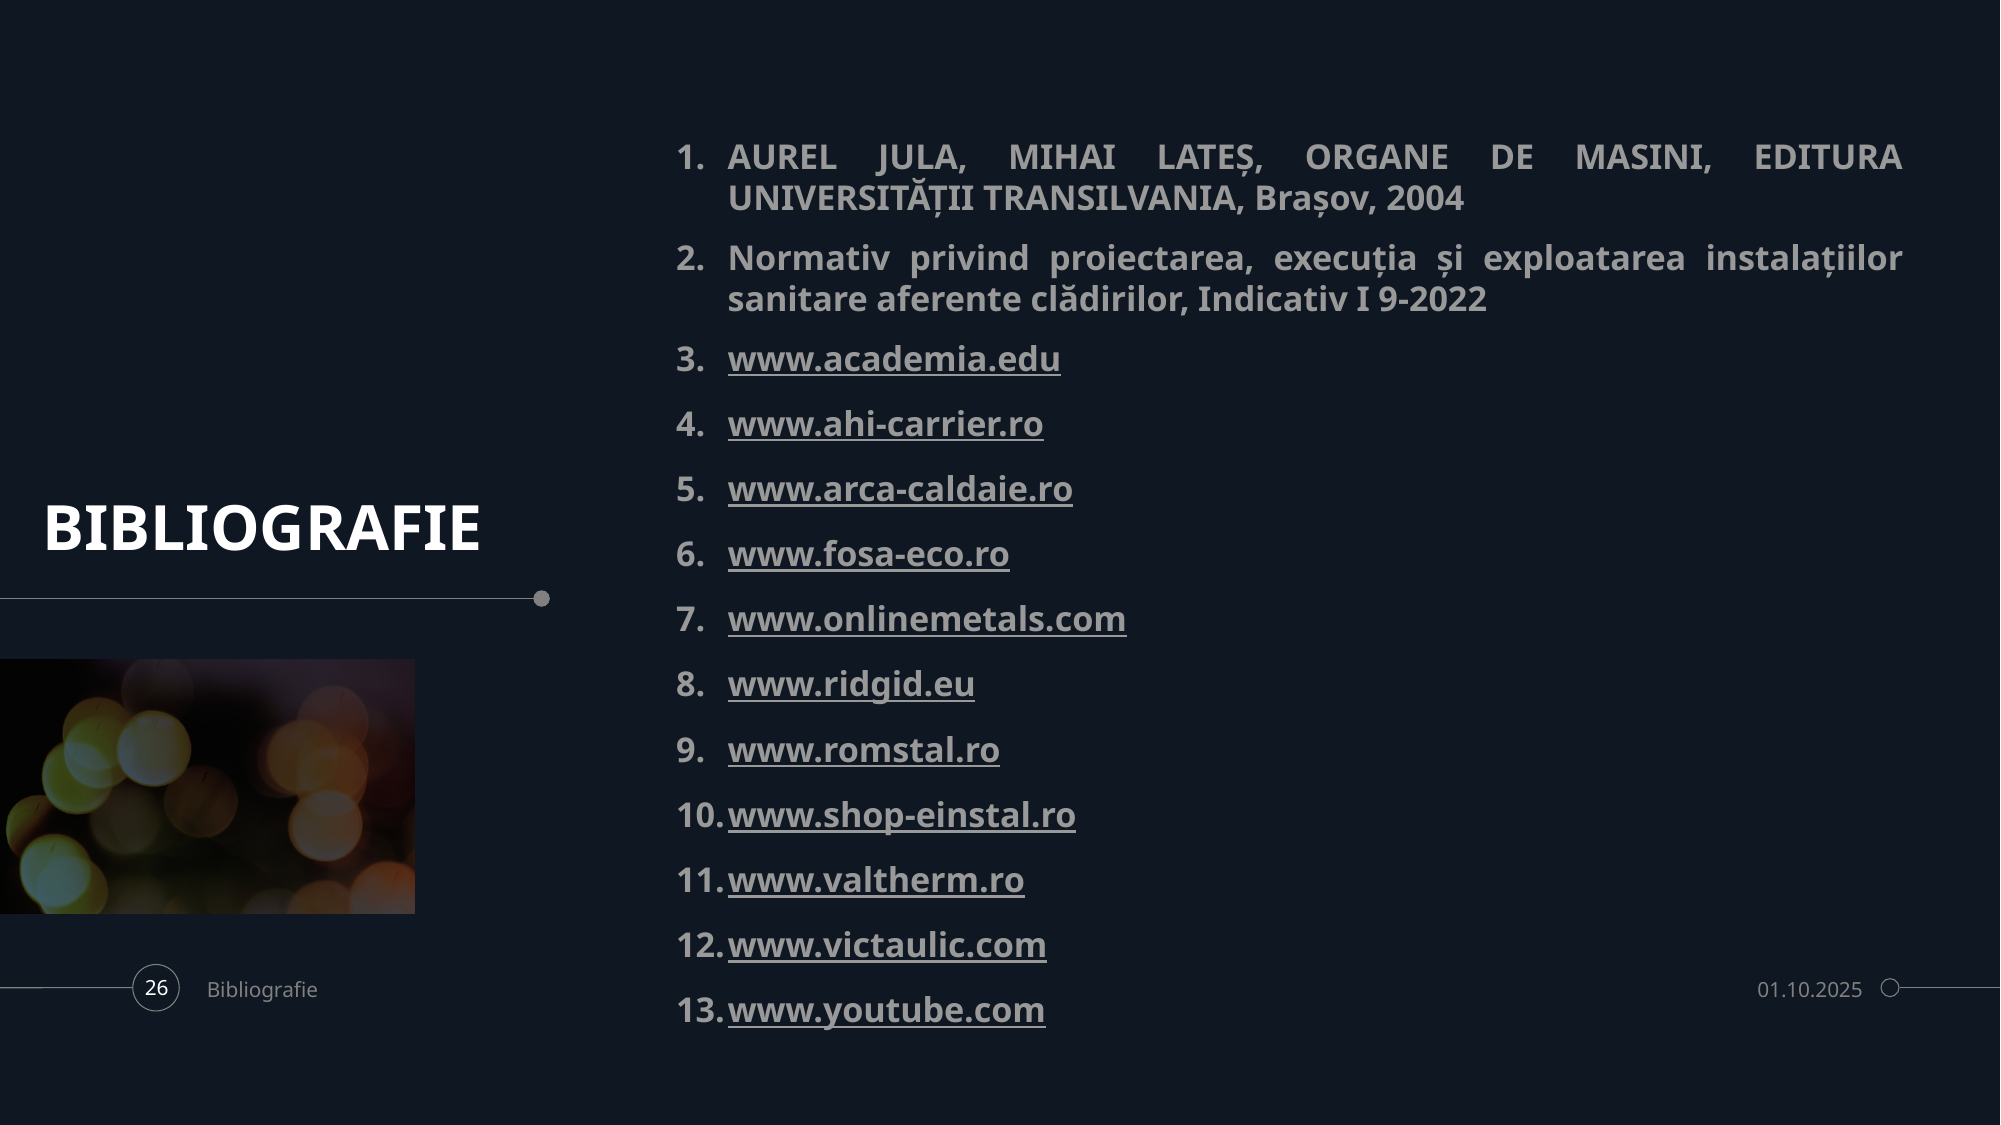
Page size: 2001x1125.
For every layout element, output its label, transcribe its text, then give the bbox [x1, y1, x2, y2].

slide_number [1643, 964, 1863, 1014]
title BIBLIOGRAFIE [42, 486, 527, 564]
list AUREL JULA, MIHAI LATEȘ, ORGANE DE MASINI, EDITURA UNIVERSITĂȚII TRANSILVANIA, Brașov, 2004 Normativ privind proiectarea, execuția și exploatarea instalațiilor sanitare aferente clădirilor, Indicativ I 9-2022 www.academia.edu www.ahi-carrier.ro www.arca-caldaie.ro www.fosa-eco.ro www.onlinemetals.com www.ridgid.eu www.romstal.ro www.shop-einstal.ro www.valtherm.ro www.victaulic.com www.youtube.com [676, 135, 1903, 1038]
footer Bibliografie [191, 964, 671, 1014]
slide_number 26 [127, 964, 186, 1014]
picture [0, 659, 415, 914]
